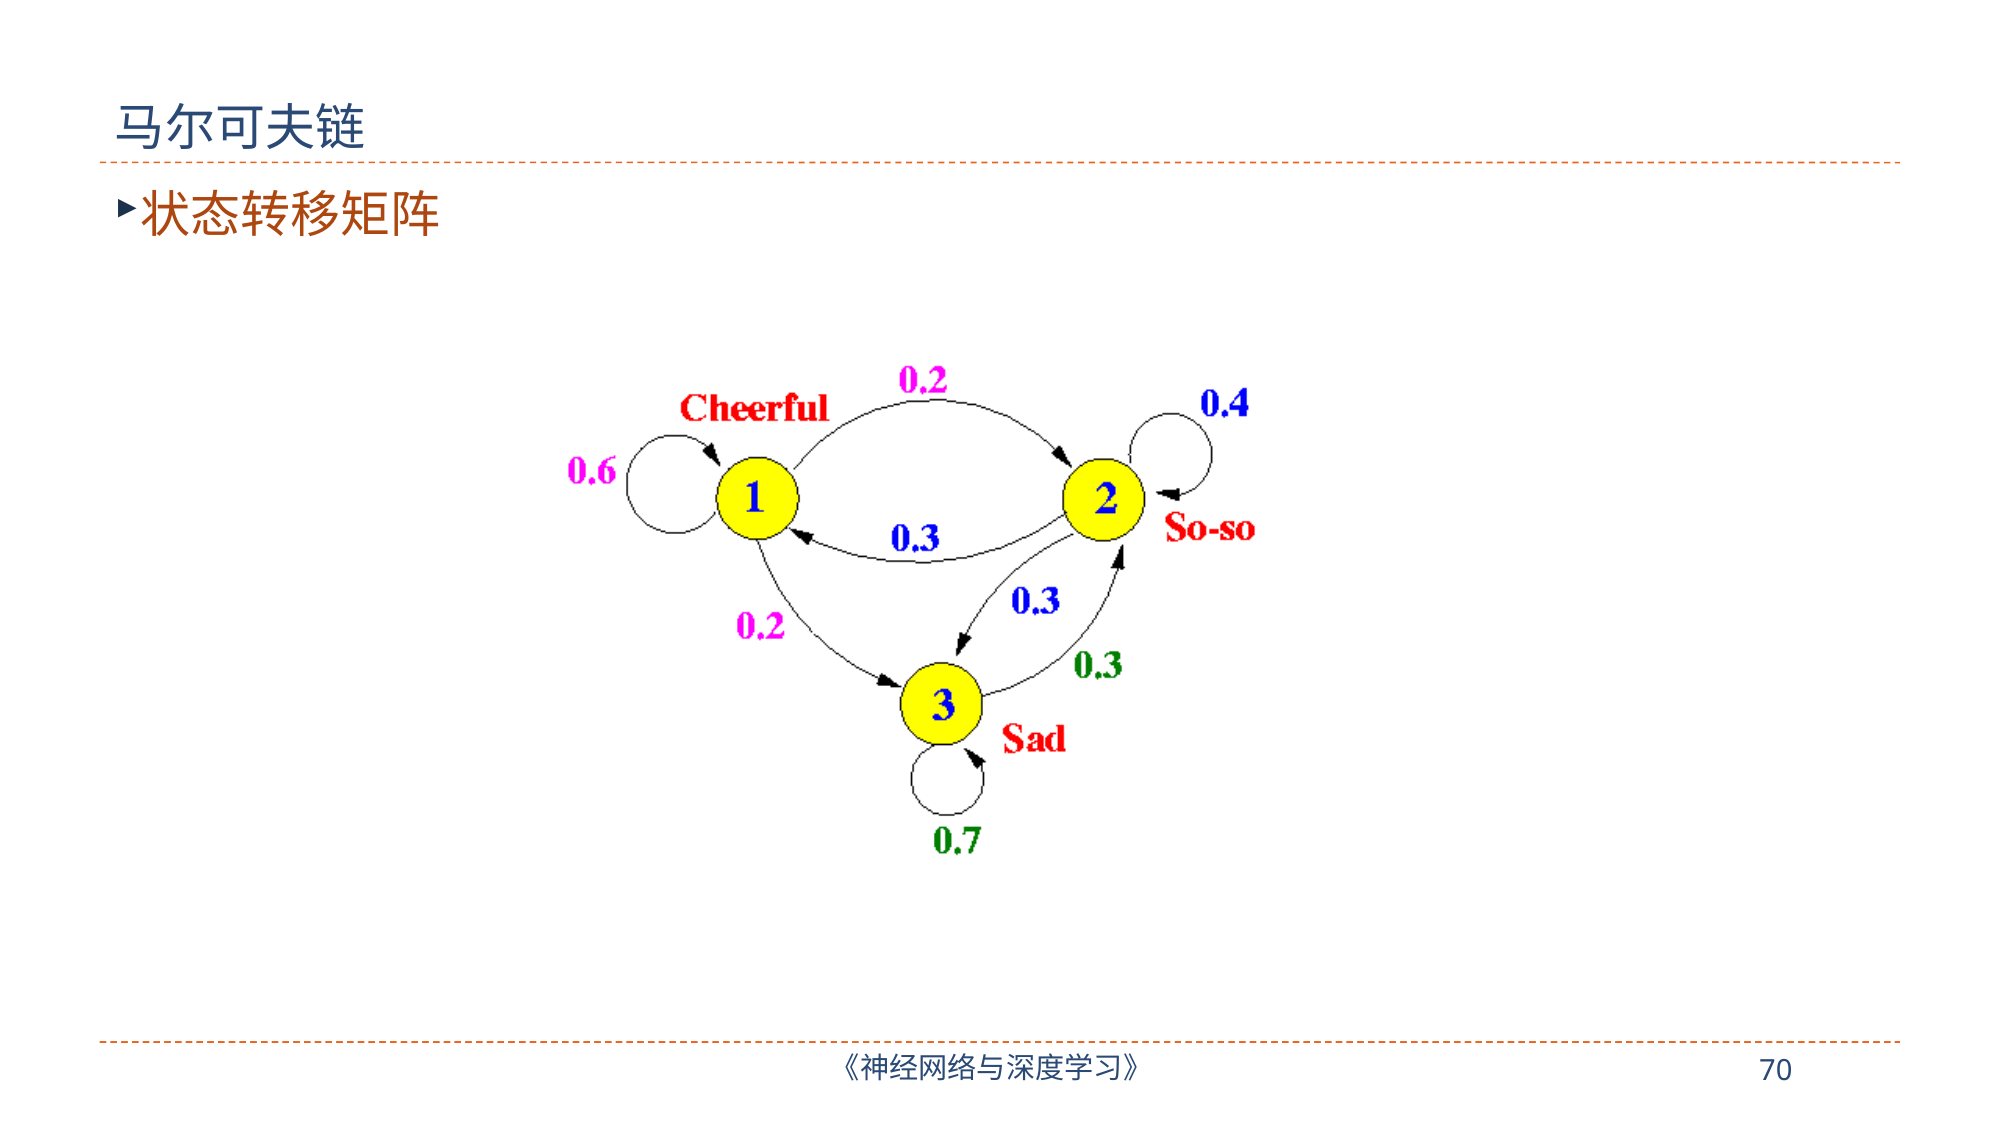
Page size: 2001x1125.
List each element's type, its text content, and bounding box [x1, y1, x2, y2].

picture [449, 324, 1444, 885]
list 状态转移矩阵 [99, 174, 1900, 1006]
title 马尔可夫链 [99, 24, 1900, 164]
